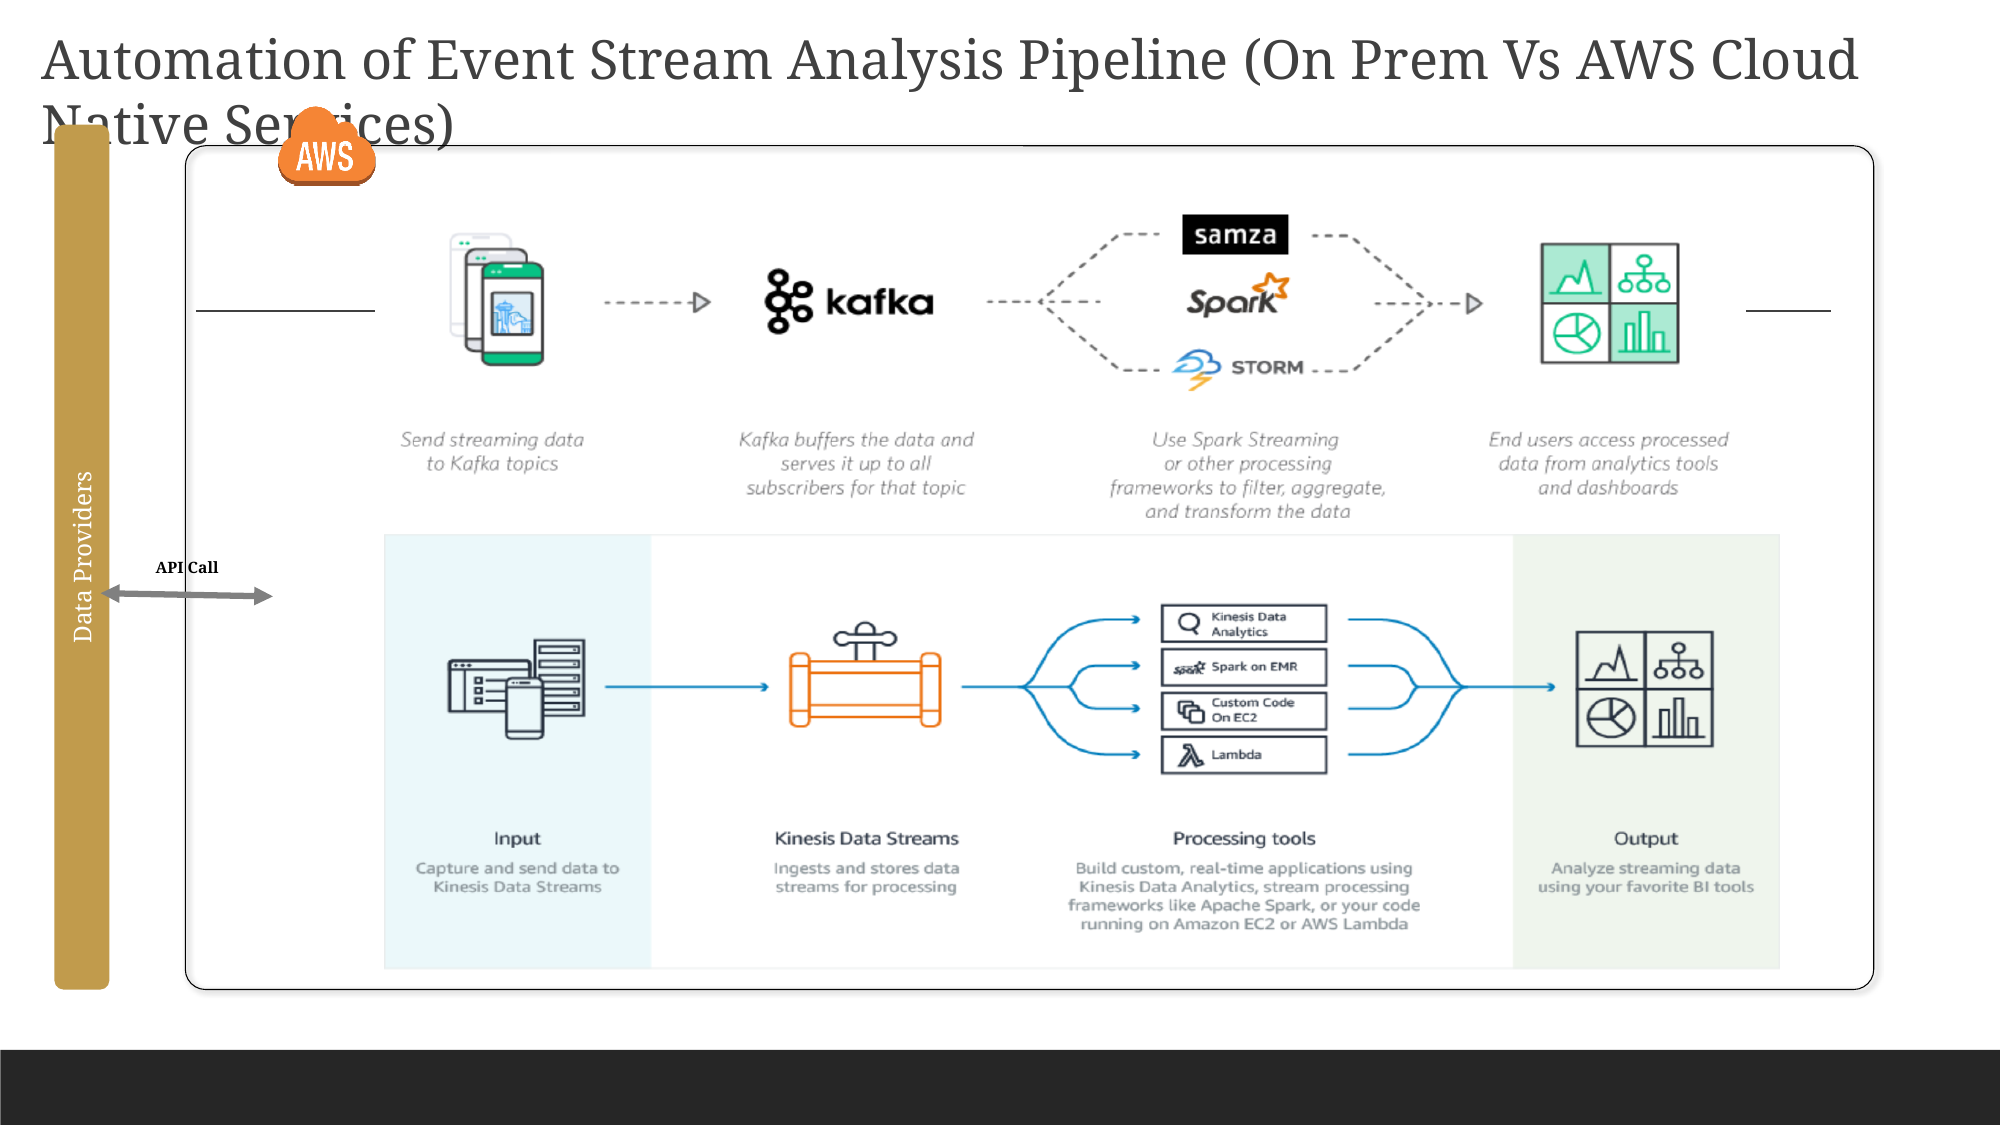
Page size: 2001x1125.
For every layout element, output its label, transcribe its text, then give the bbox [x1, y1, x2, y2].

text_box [53, 104, 1875, 991]
list Automation of Event Stream Analysis Pipeline (On Prem Vs AWS Cloud Native Services) [26, 17, 1959, 125]
picture [361, 173, 1803, 980]
